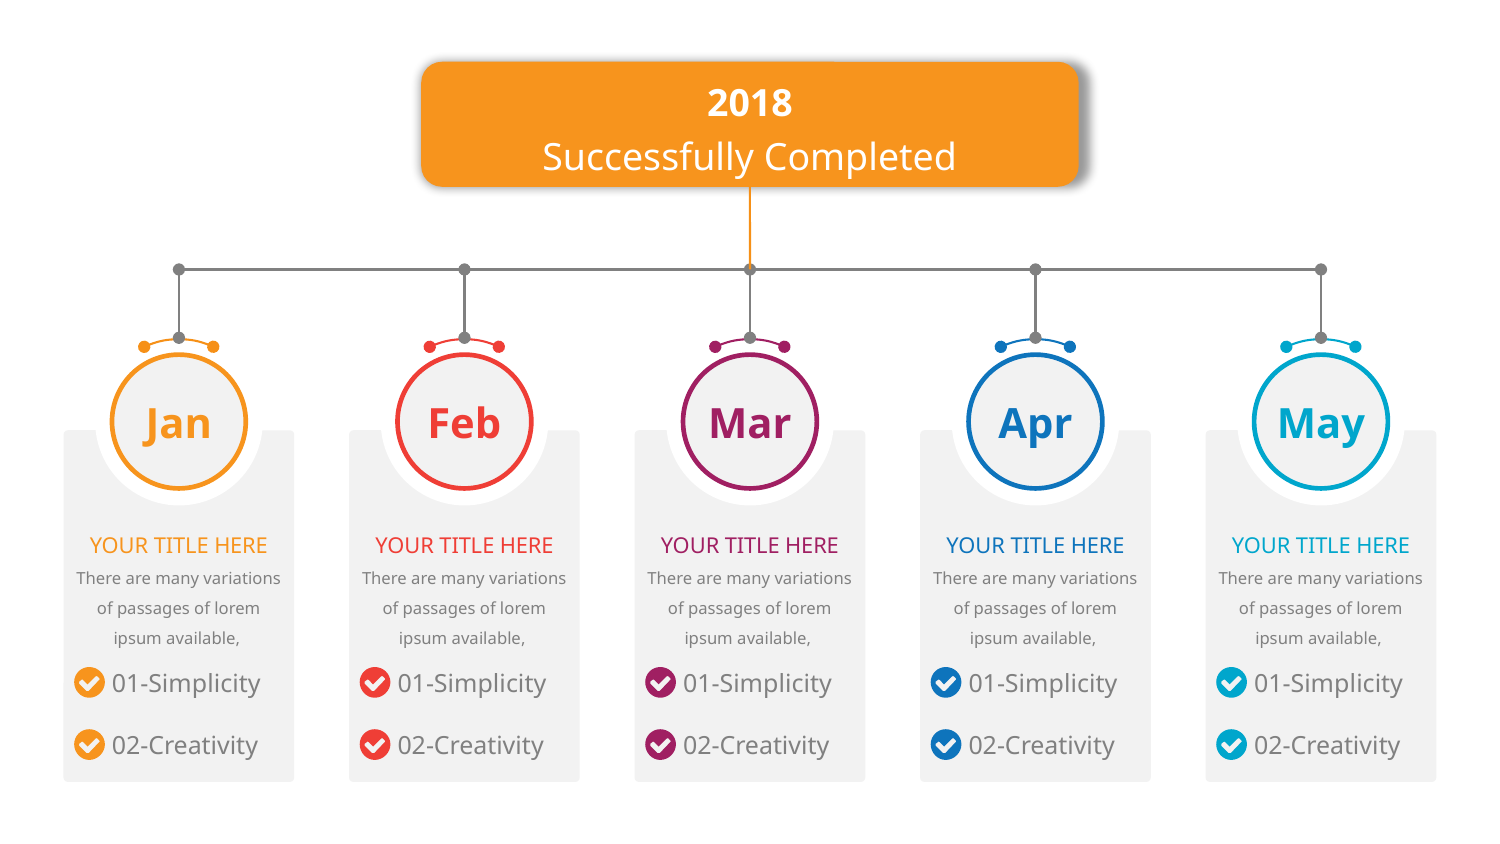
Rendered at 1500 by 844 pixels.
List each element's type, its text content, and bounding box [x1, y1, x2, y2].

text_box [74, 729, 105, 760]
text_box 01-Simplicity [112, 667, 284, 698]
text_box [1205, 430, 1437, 782]
text_box [74, 667, 105, 698]
text_box Apr [968, 361, 1103, 489]
text_box [634, 430, 866, 782]
text_box [95, 348, 263, 506]
text_box Mar [683, 361, 817, 489]
text_box [1280, 338, 1362, 422]
text_box 01-Simplicity [968, 667, 1141, 698]
text_box Jan [111, 361, 246, 489]
text_box [920, 430, 1151, 782]
text_box 02-Creativity [683, 729, 855, 760]
text_box [1237, 348, 1405, 506]
text_box Feb [397, 361, 532, 489]
text_box [930, 667, 962, 698]
text_box [63, 430, 295, 782]
text_box [380, 348, 549, 506]
text_box [423, 338, 505, 422]
text_box [138, 338, 220, 422]
text_box [994, 338, 1076, 422]
text_box [645, 667, 676, 698]
text_box [1216, 667, 1247, 698]
text_box YOUR TITLE HERE There are many variations of passages of lorem ipsum available, [359, 518, 570, 648]
text_box 02-Creativity [397, 729, 570, 760]
text_box 2018 Successfully Completed [493, 62, 1007, 185]
text_box YOUR TITLE HERE There are many variations of passages of lorem ipsum available, [930, 518, 1141, 648]
text_box 02-Creativity [1254, 729, 1426, 760]
text_box [359, 729, 391, 760]
text_box YOUR TITLE HERE There are many variations of passages of lorem ipsum available, [645, 518, 855, 648]
text_box 02-Creativity [968, 729, 1141, 760]
text_box [1216, 729, 1247, 760]
text_box 01-Simplicity [683, 667, 855, 698]
text_box [930, 729, 962, 760]
text_box 01-Simplicity [1254, 667, 1426, 698]
text_box 01-Simplicity [397, 667, 570, 698]
text_box May [1254, 361, 1388, 489]
text_box [421, 61, 1079, 187]
text_box [349, 430, 580, 782]
text_box [951, 348, 1120, 506]
text_box 02-Creativity [112, 729, 284, 760]
text_box [359, 667, 391, 698]
text_box YOUR TITLE HERE There are many variations of passages of lorem ipsum available, [1216, 518, 1426, 648]
text_box [645, 729, 676, 760]
text_box [709, 338, 791, 422]
text_box YOUR TITLE HERE There are many variations of passages of lorem ipsum available, [74, 518, 284, 648]
text_box [666, 348, 834, 506]
